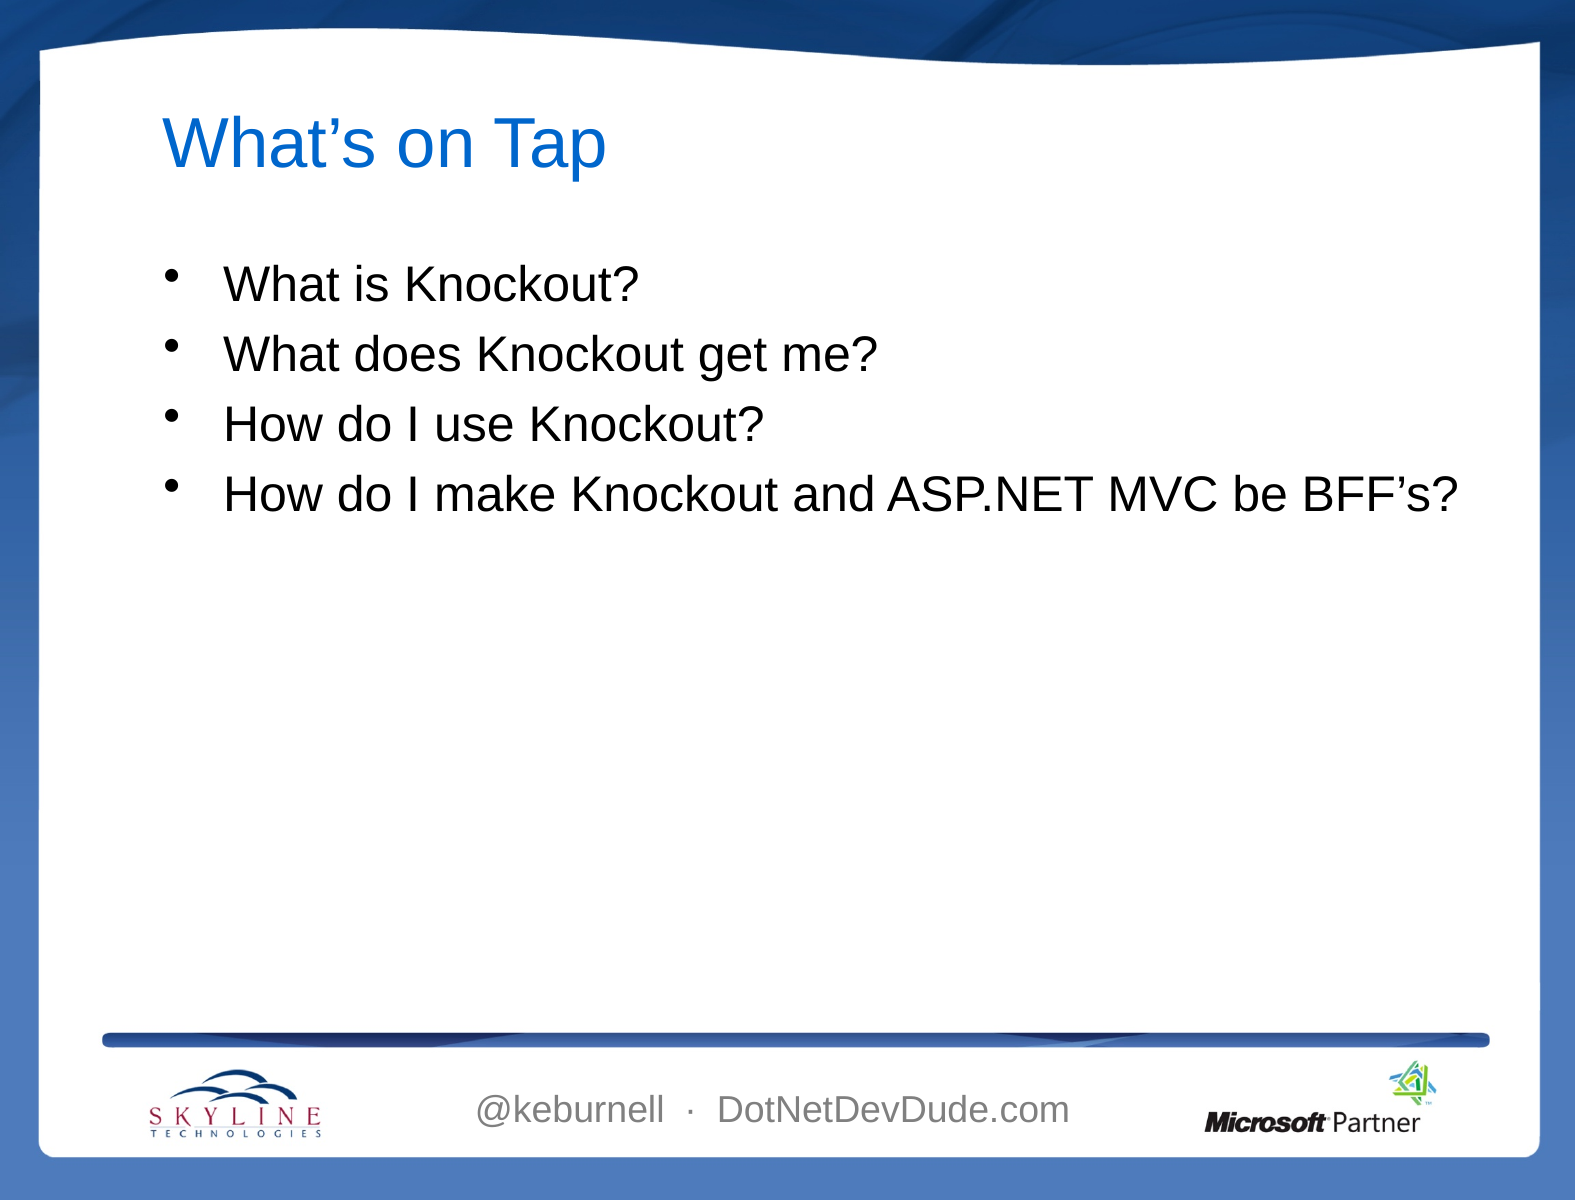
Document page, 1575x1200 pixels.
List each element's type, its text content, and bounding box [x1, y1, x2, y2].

text_box @keburnell ∙ DotNetDevDude.com [399, 1077, 1146, 1138]
picture [0, 0, 1575, 1200]
title What’s on Tap [146, 62, 1356, 218]
text_box What is Knockout? What does Knockout get me? How do I use Knockout? How do I make Knockout and ASP.NET MVC be BFF’s? [147, 243, 1500, 1026]
